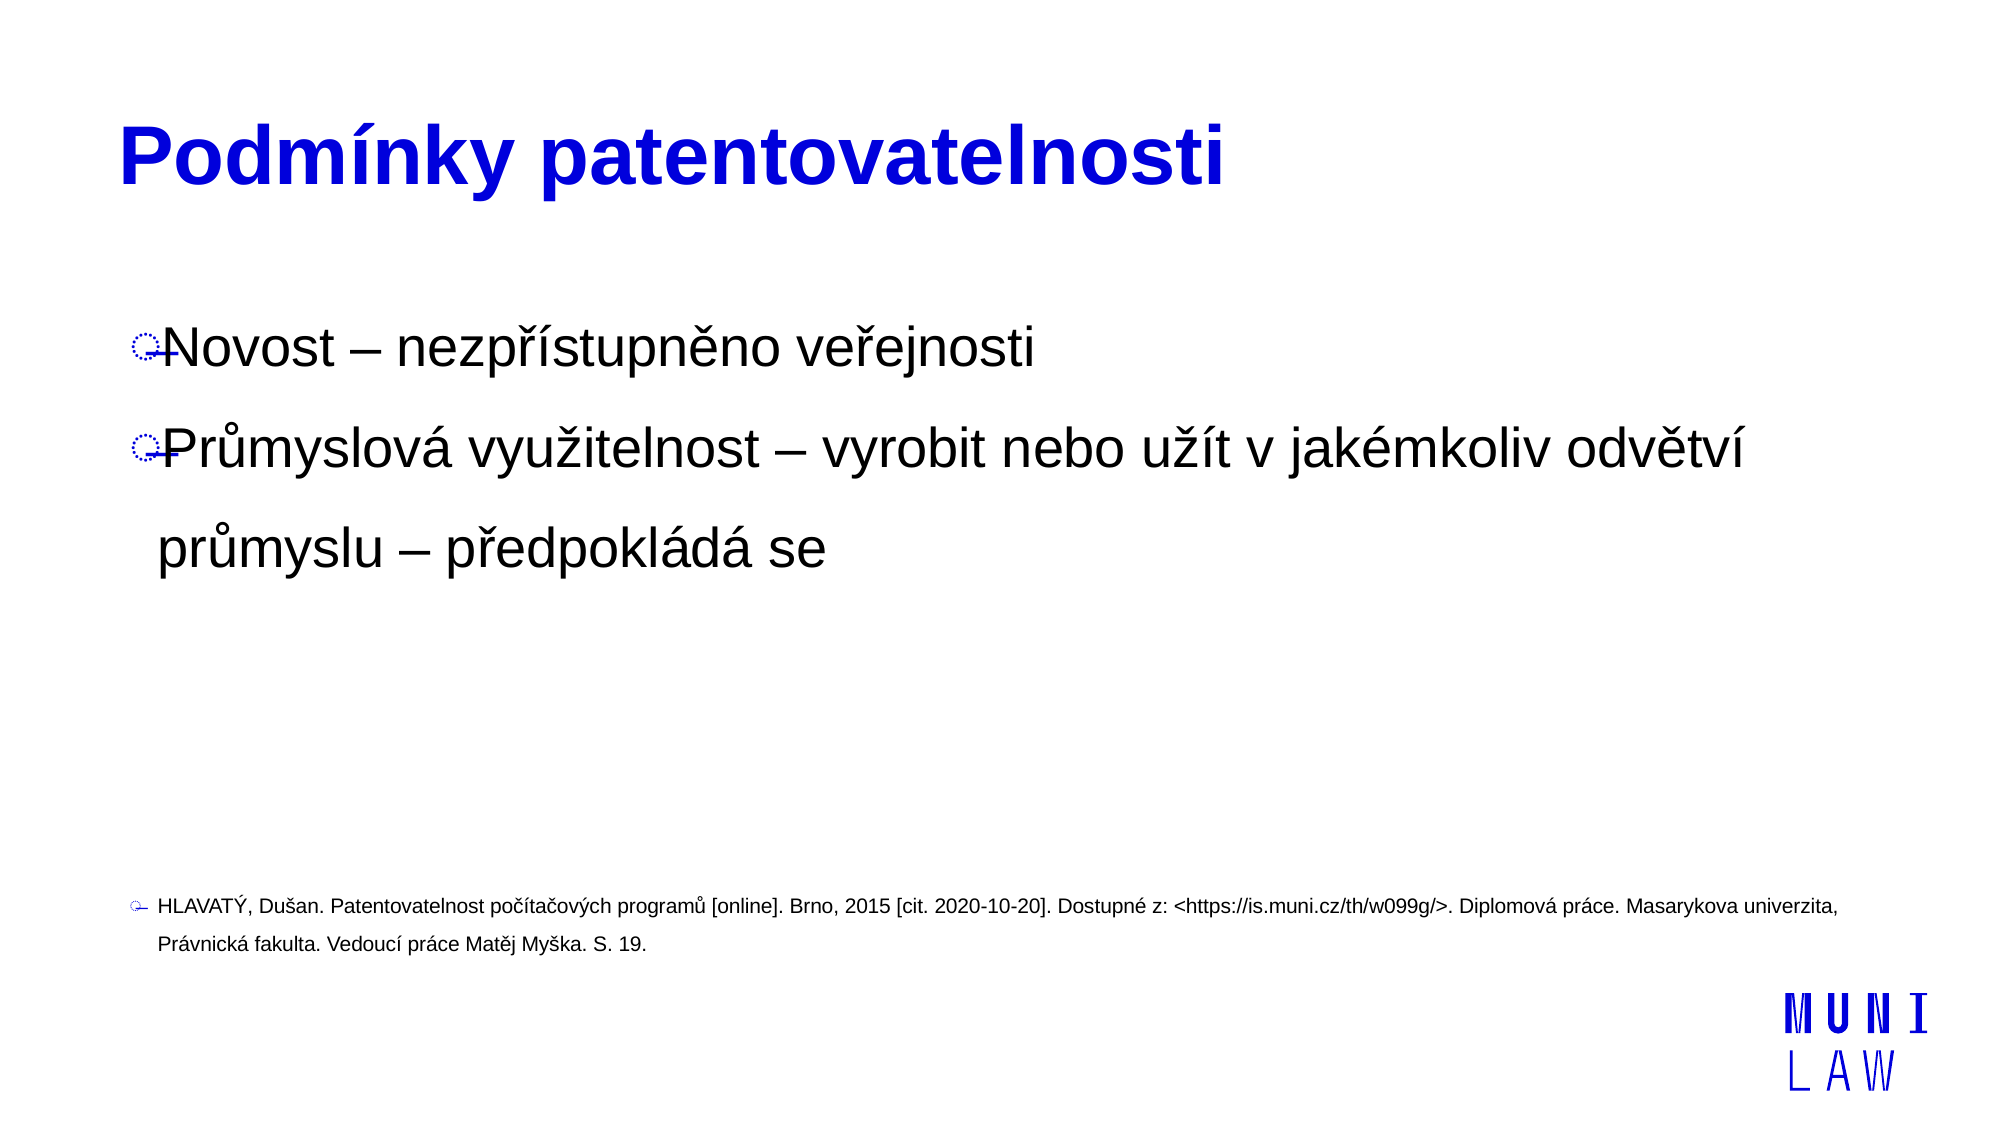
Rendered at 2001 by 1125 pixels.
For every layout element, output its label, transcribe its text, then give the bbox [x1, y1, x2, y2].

list Novost – nezpřístupněno veřejnosti Průmyslová využitelnost – vyrobit nebo užít v jakémkoliv odvětví průmyslu – předpokládá se HLAVATÝ, Dušan. Patentovatelnost počítačových programů [online]. Brno, 2015 [cit. 2020-10-20]. Dostupné z: <https://is.muni.cz/th/w099g/>. Diplomová práce. Masarykova univerzita, Právnická fakulta. Vedoucí práce Matěj Myška. S. 19. [118, 277, 1883, 957]
title Podmínky patentovatelnosti [118, 118, 1883, 193]
